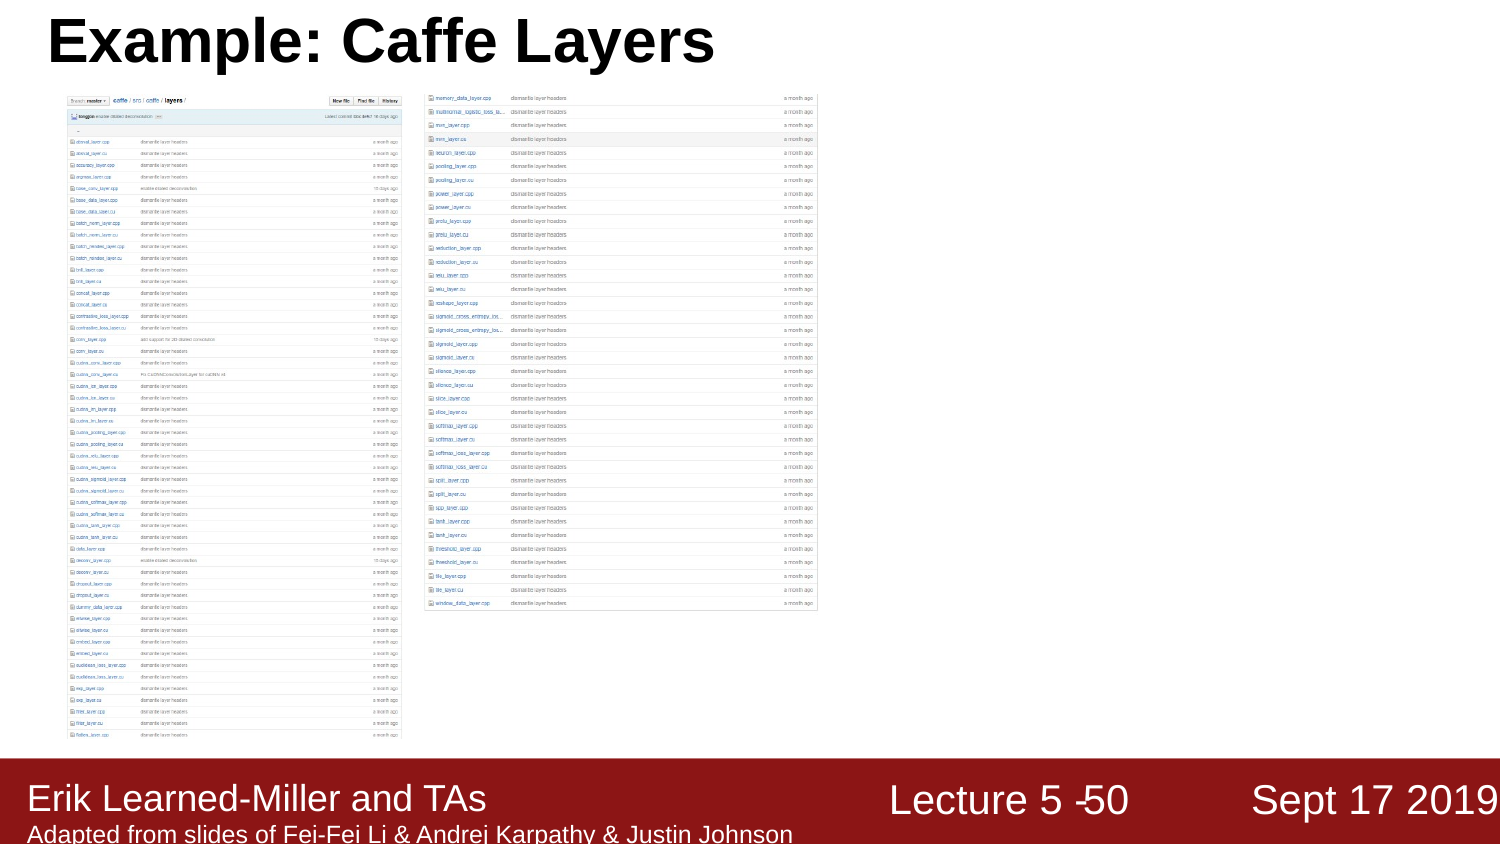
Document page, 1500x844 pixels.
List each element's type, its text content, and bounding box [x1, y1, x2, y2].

text_box Example: Caffe Layers [32, 0, 1405, 83]
slide_number ‹#› [1054, 765, 1145, 831]
picture [63, 94, 407, 739]
picture [419, 94, 821, 618]
